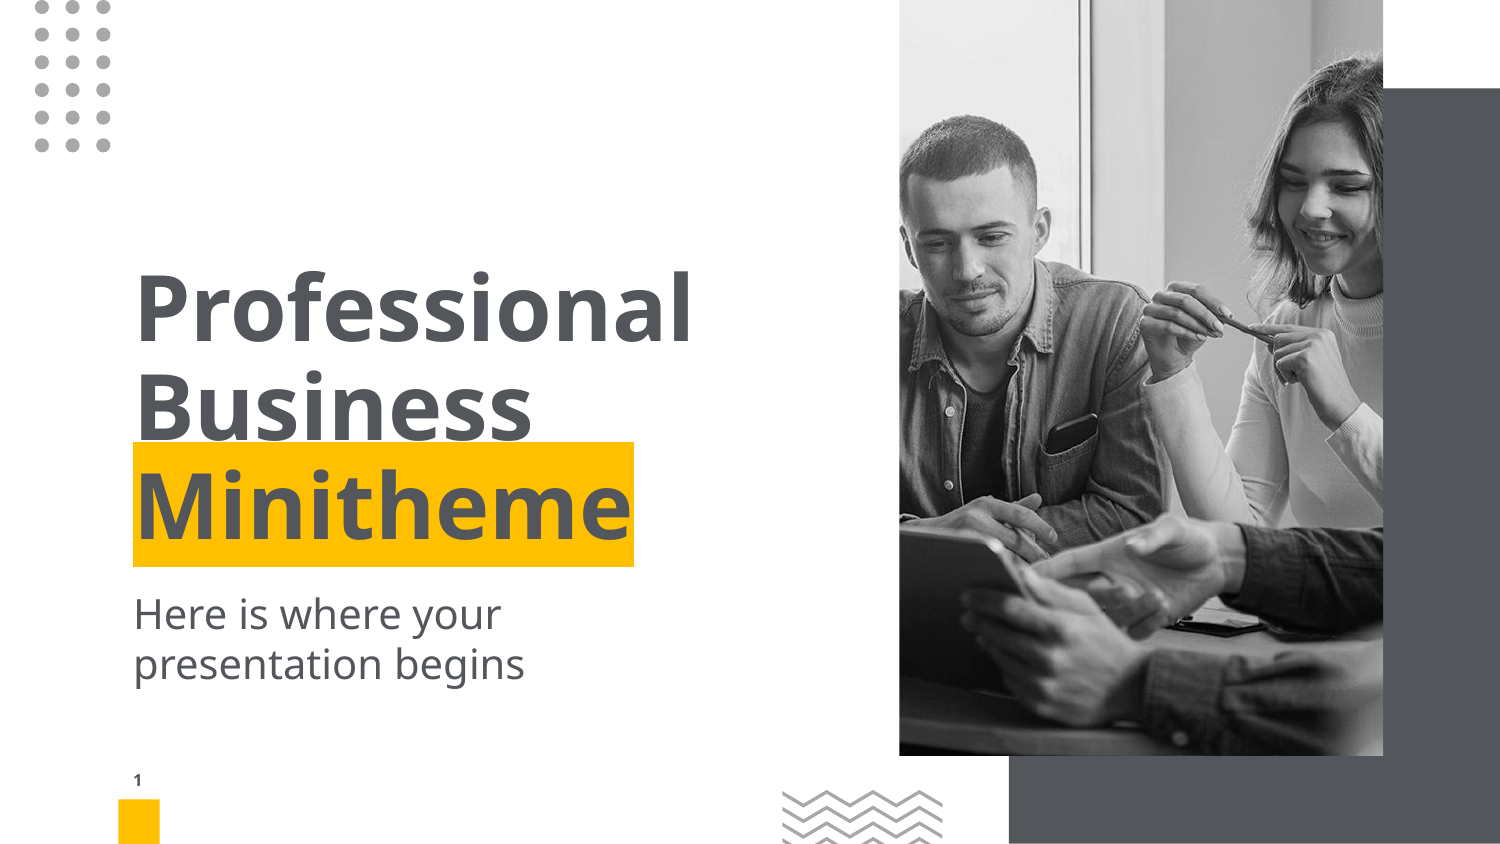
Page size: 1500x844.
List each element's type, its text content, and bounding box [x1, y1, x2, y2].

slide_number ‹#› [118, 755, 160, 792]
text_box [1008, 88, 1500, 844]
subtitle Here is where your presentation begins [118, 572, 585, 707]
title Professional Business Minitheme [118, 271, 719, 575]
picture [899, 0, 1384, 756]
